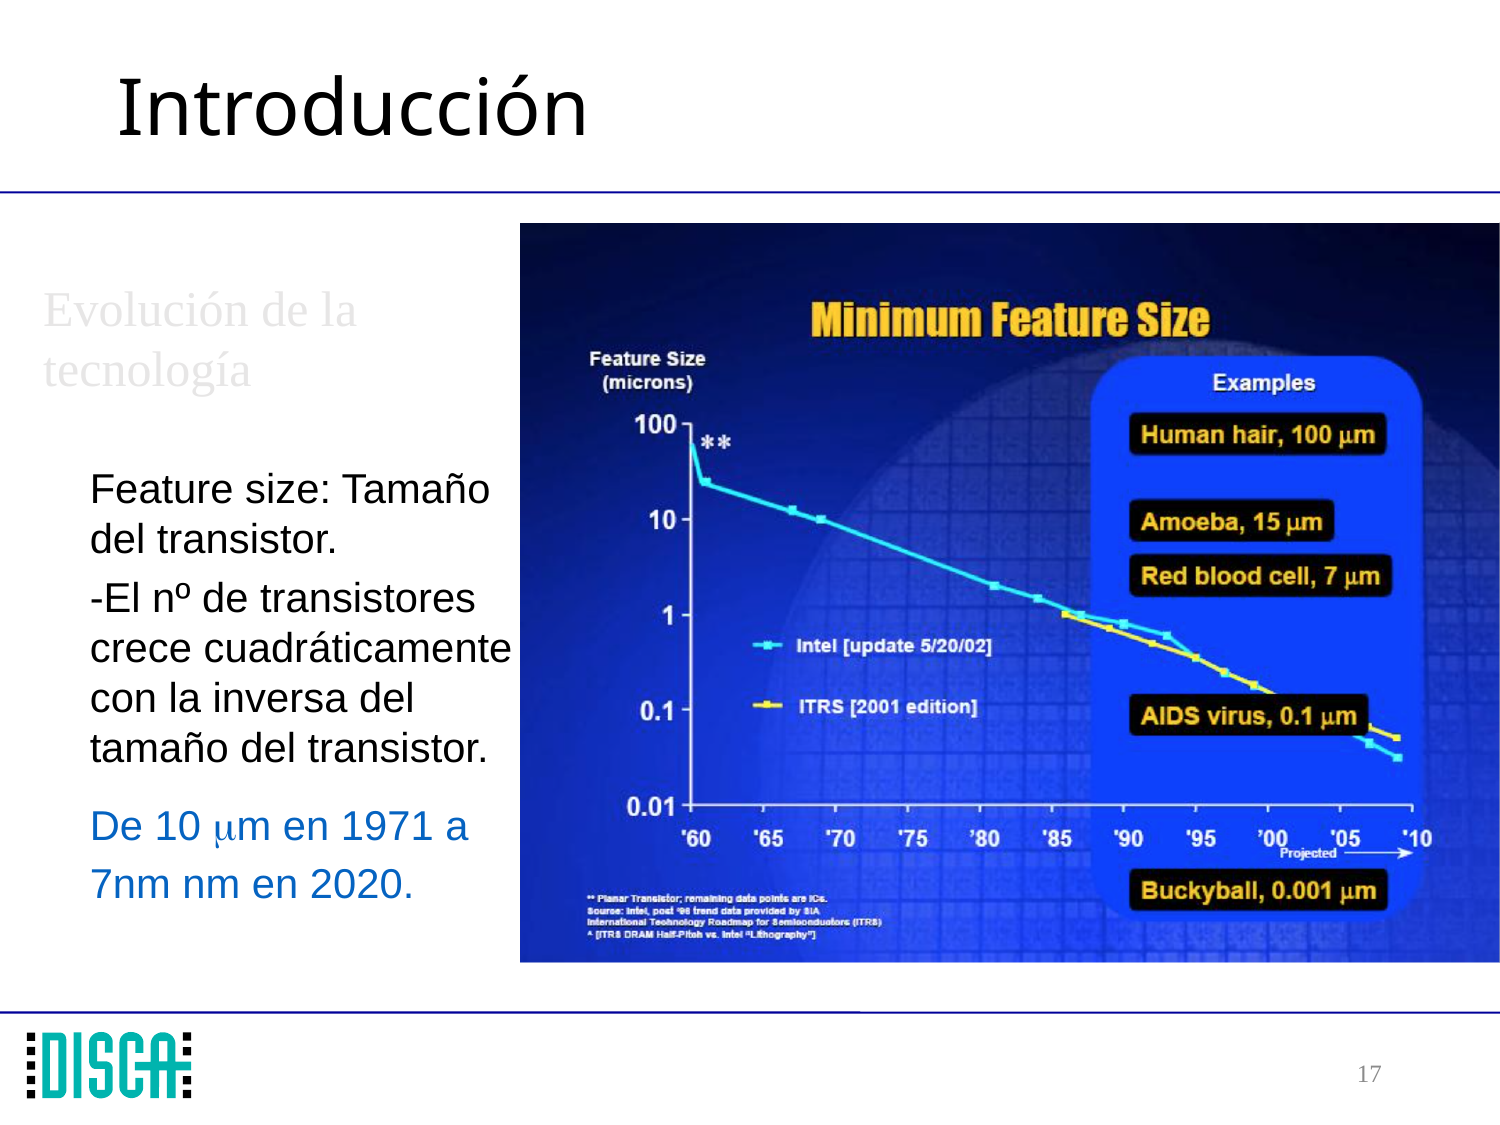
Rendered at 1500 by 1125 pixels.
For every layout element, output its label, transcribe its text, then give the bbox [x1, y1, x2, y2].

text_box De 10 mm en 1971 a 7nm nm en 2020. [0, 791, 517, 915]
list Evolución de la tecnología [28, 268, 511, 417]
title Introducción [103, 59, 1397, 161]
slide_number 17 [1059, 1042, 1397, 1103]
picture [517, 222, 1500, 963]
text_box Feature size: Tamaño del transistor. -El nº de transistores crece cuadráticamente con la inversa del tamaño del transistor. [0, 454, 517, 791]
